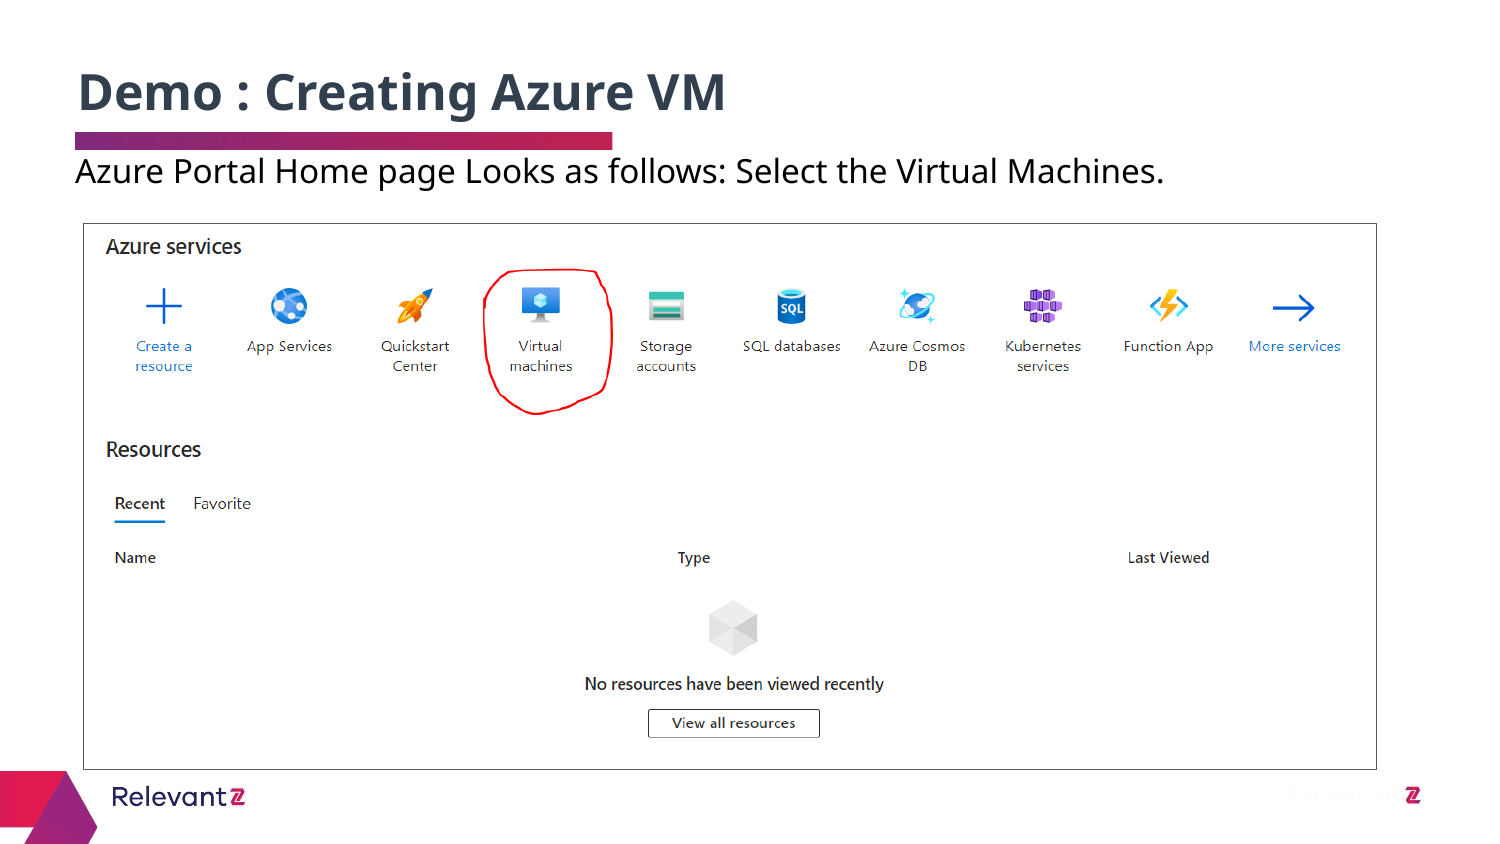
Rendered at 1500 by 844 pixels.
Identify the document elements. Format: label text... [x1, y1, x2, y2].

picture [1284, 782, 1425, 810]
picture [84, 224, 1377, 769]
text_box Demo : Creating Azure VM [62, 52, 979, 137]
title Azure Portal Home page Looks as follows: Select the Virtual Machines. [75, 150, 1386, 570]
picture [109, 782, 250, 810]
picture [0, 769, 101, 844]
